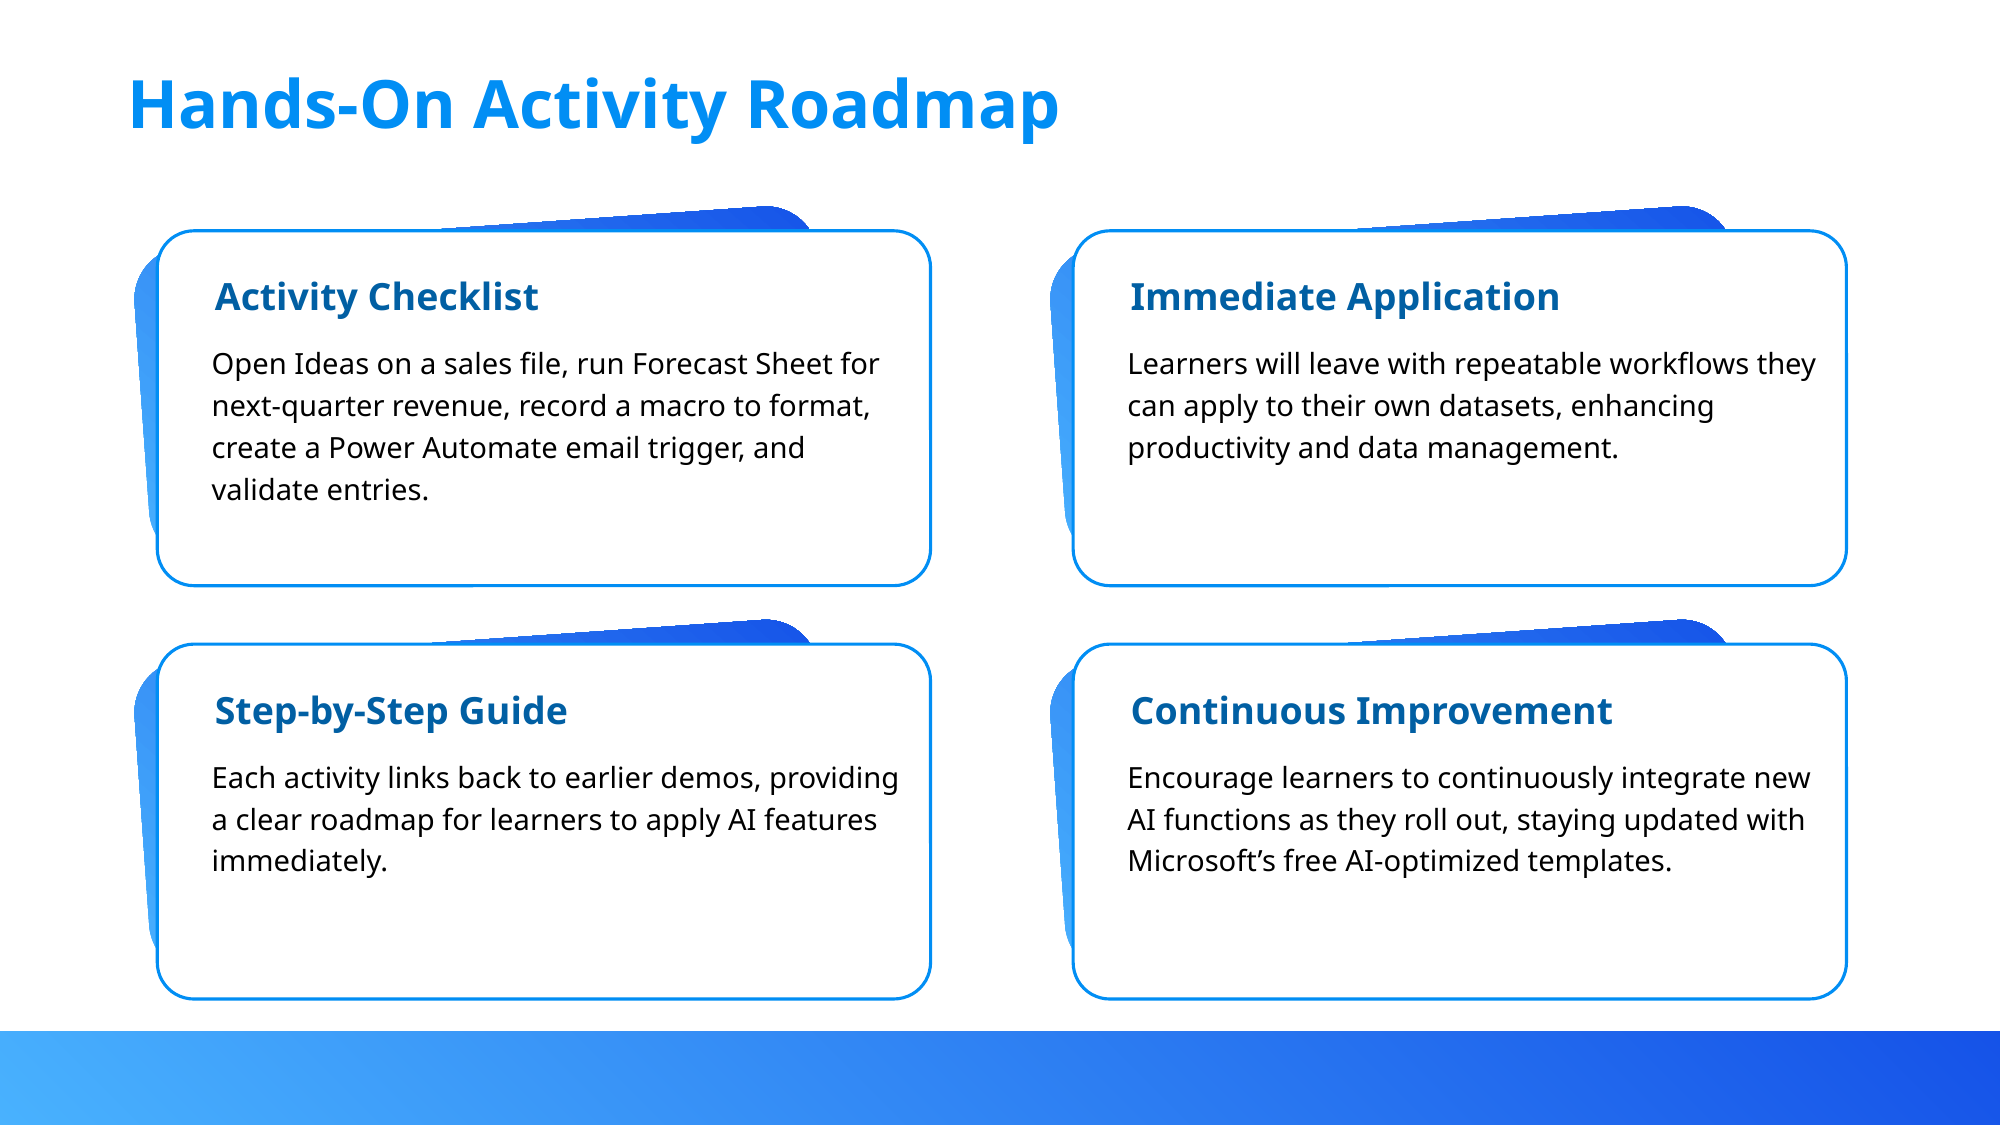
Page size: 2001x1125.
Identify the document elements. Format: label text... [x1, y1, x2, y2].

text_box [1046, 248, 1073, 565]
text_box [157, 230, 931, 586]
text_box [1343, 202, 1733, 230]
text_box Step-by-Step Guide [199, 679, 908, 740]
text_box Activity Checklist [199, 265, 908, 326]
text_box [130, 248, 157, 565]
text_box Open Ideas on a sales file, run Forecast Sheet for next-quarter revenue, record a macro to format, create a Power Automate email trigger, and validate entries. [196, 331, 918, 514]
text_box Hands-On Activity Roadmap [112, 54, 1720, 150]
text_box Immediate Application [1115, 265, 1824, 326]
text_box [427, 202, 817, 230]
text_box [1073, 230, 1847, 586]
text_box Continuous Improvement [1115, 679, 1824, 740]
text_box [1334, 616, 1733, 644]
text_box [1046, 662, 1073, 978]
text_box [157, 644, 931, 999]
text_box [418, 616, 817, 644]
text_box [1073, 644, 1847, 999]
text_box Learners will leave with repeatable workflows they can apply to their own datasets, enhancing productivity and data management. [1112, 331, 1834, 472]
text_box [130, 662, 157, 978]
text_box Encourage learners to continuously integrate new AI functions as they roll out, staying updated with Microsoft’s free AI-optimized templates. [1112, 744, 1834, 886]
text_box [0, 1031, 2000, 1125]
text_box Each activity links back to earlier demos, providing a clear roadmap for learners to apply AI features immediately. [196, 744, 918, 886]
